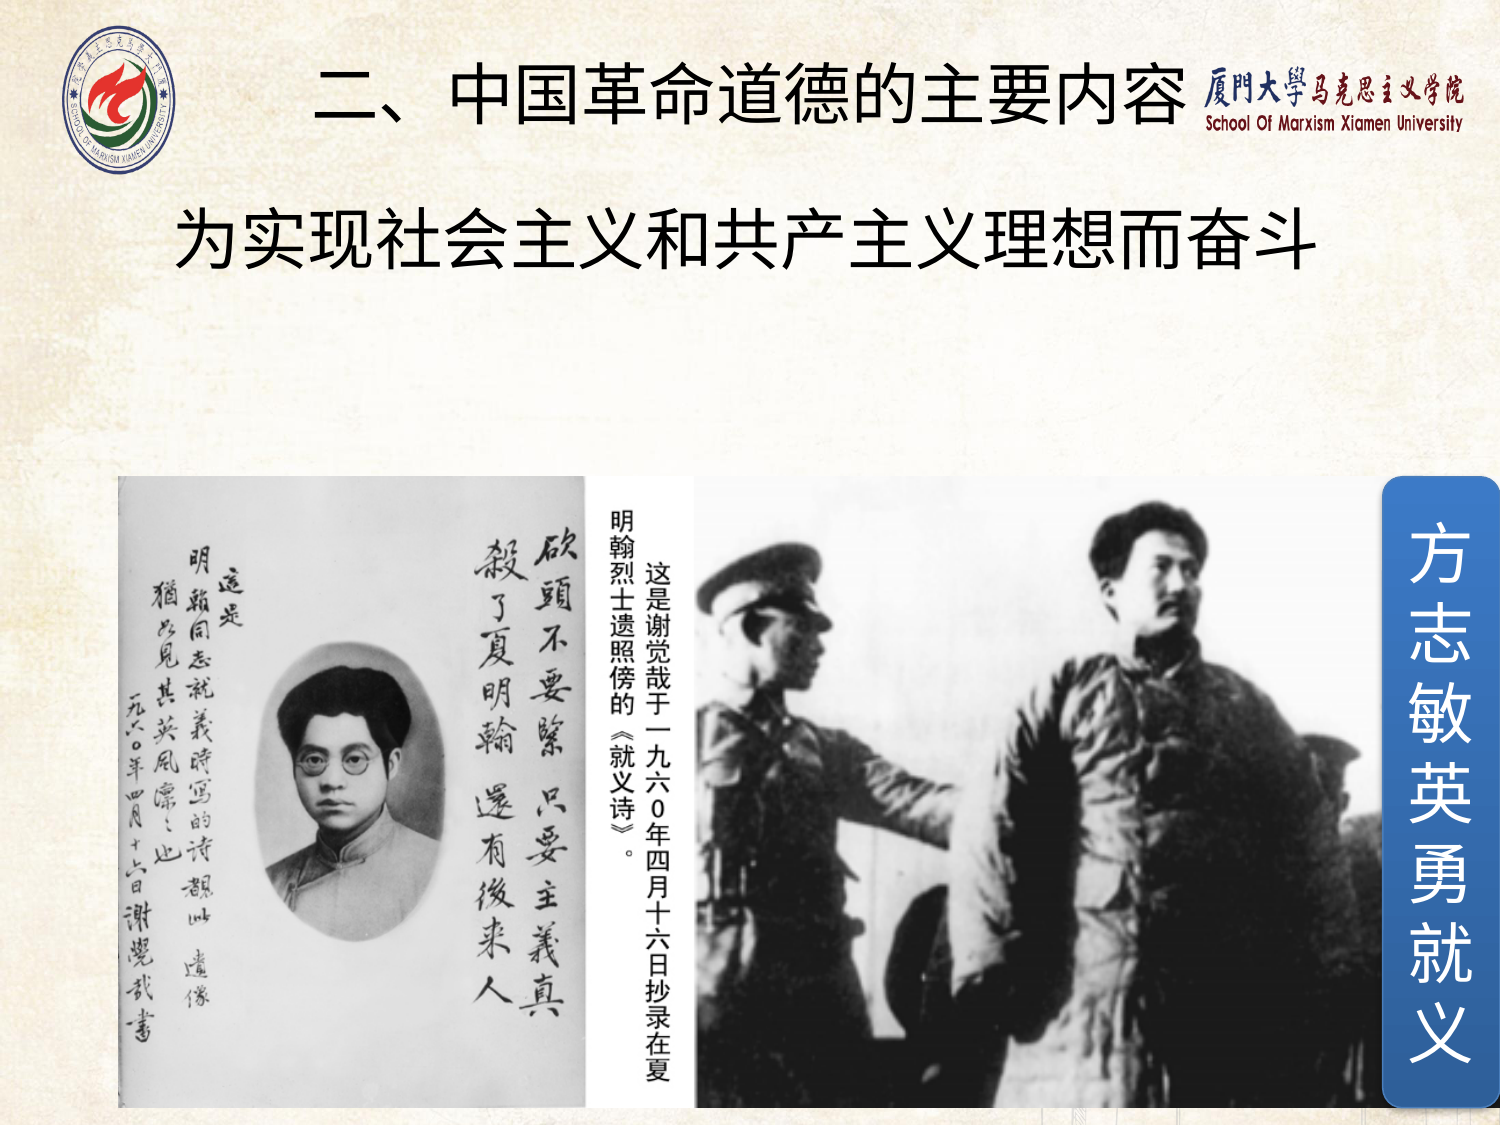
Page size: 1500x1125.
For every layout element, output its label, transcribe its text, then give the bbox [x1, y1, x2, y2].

text_box 二、中国革命道德的主要内容 [75, 45, 1425, 233]
picture [0, 0, 1500, 1125]
text_box 为实现社会主义和共产主义理想而奋斗 [71, 189, 1422, 378]
